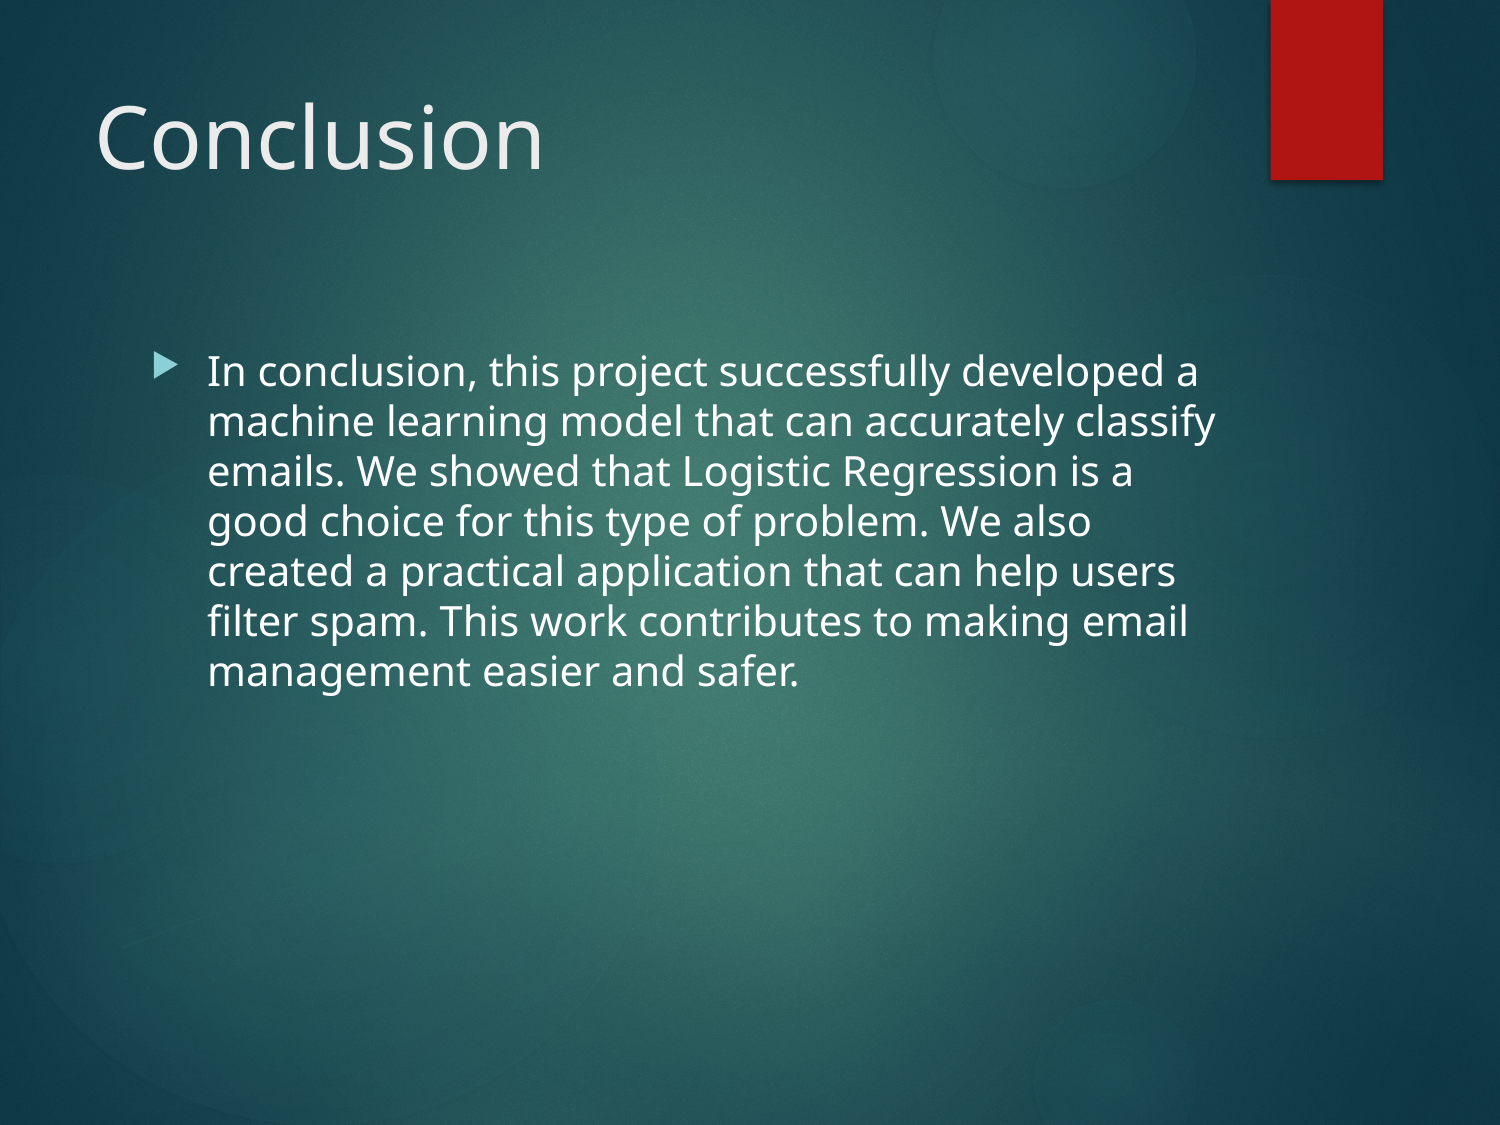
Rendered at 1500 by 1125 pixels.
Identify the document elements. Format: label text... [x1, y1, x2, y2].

title Conclusion [79, 74, 1237, 304]
list In conclusion, this project successfully developed a machine learning model that can accurately classify emails. We showed that Logistic Regression is a good choice for this type of problem. We also created a practical application that can help users filter spam. This work contributes to making email management easier and safer. [135, 336, 1237, 1025]
